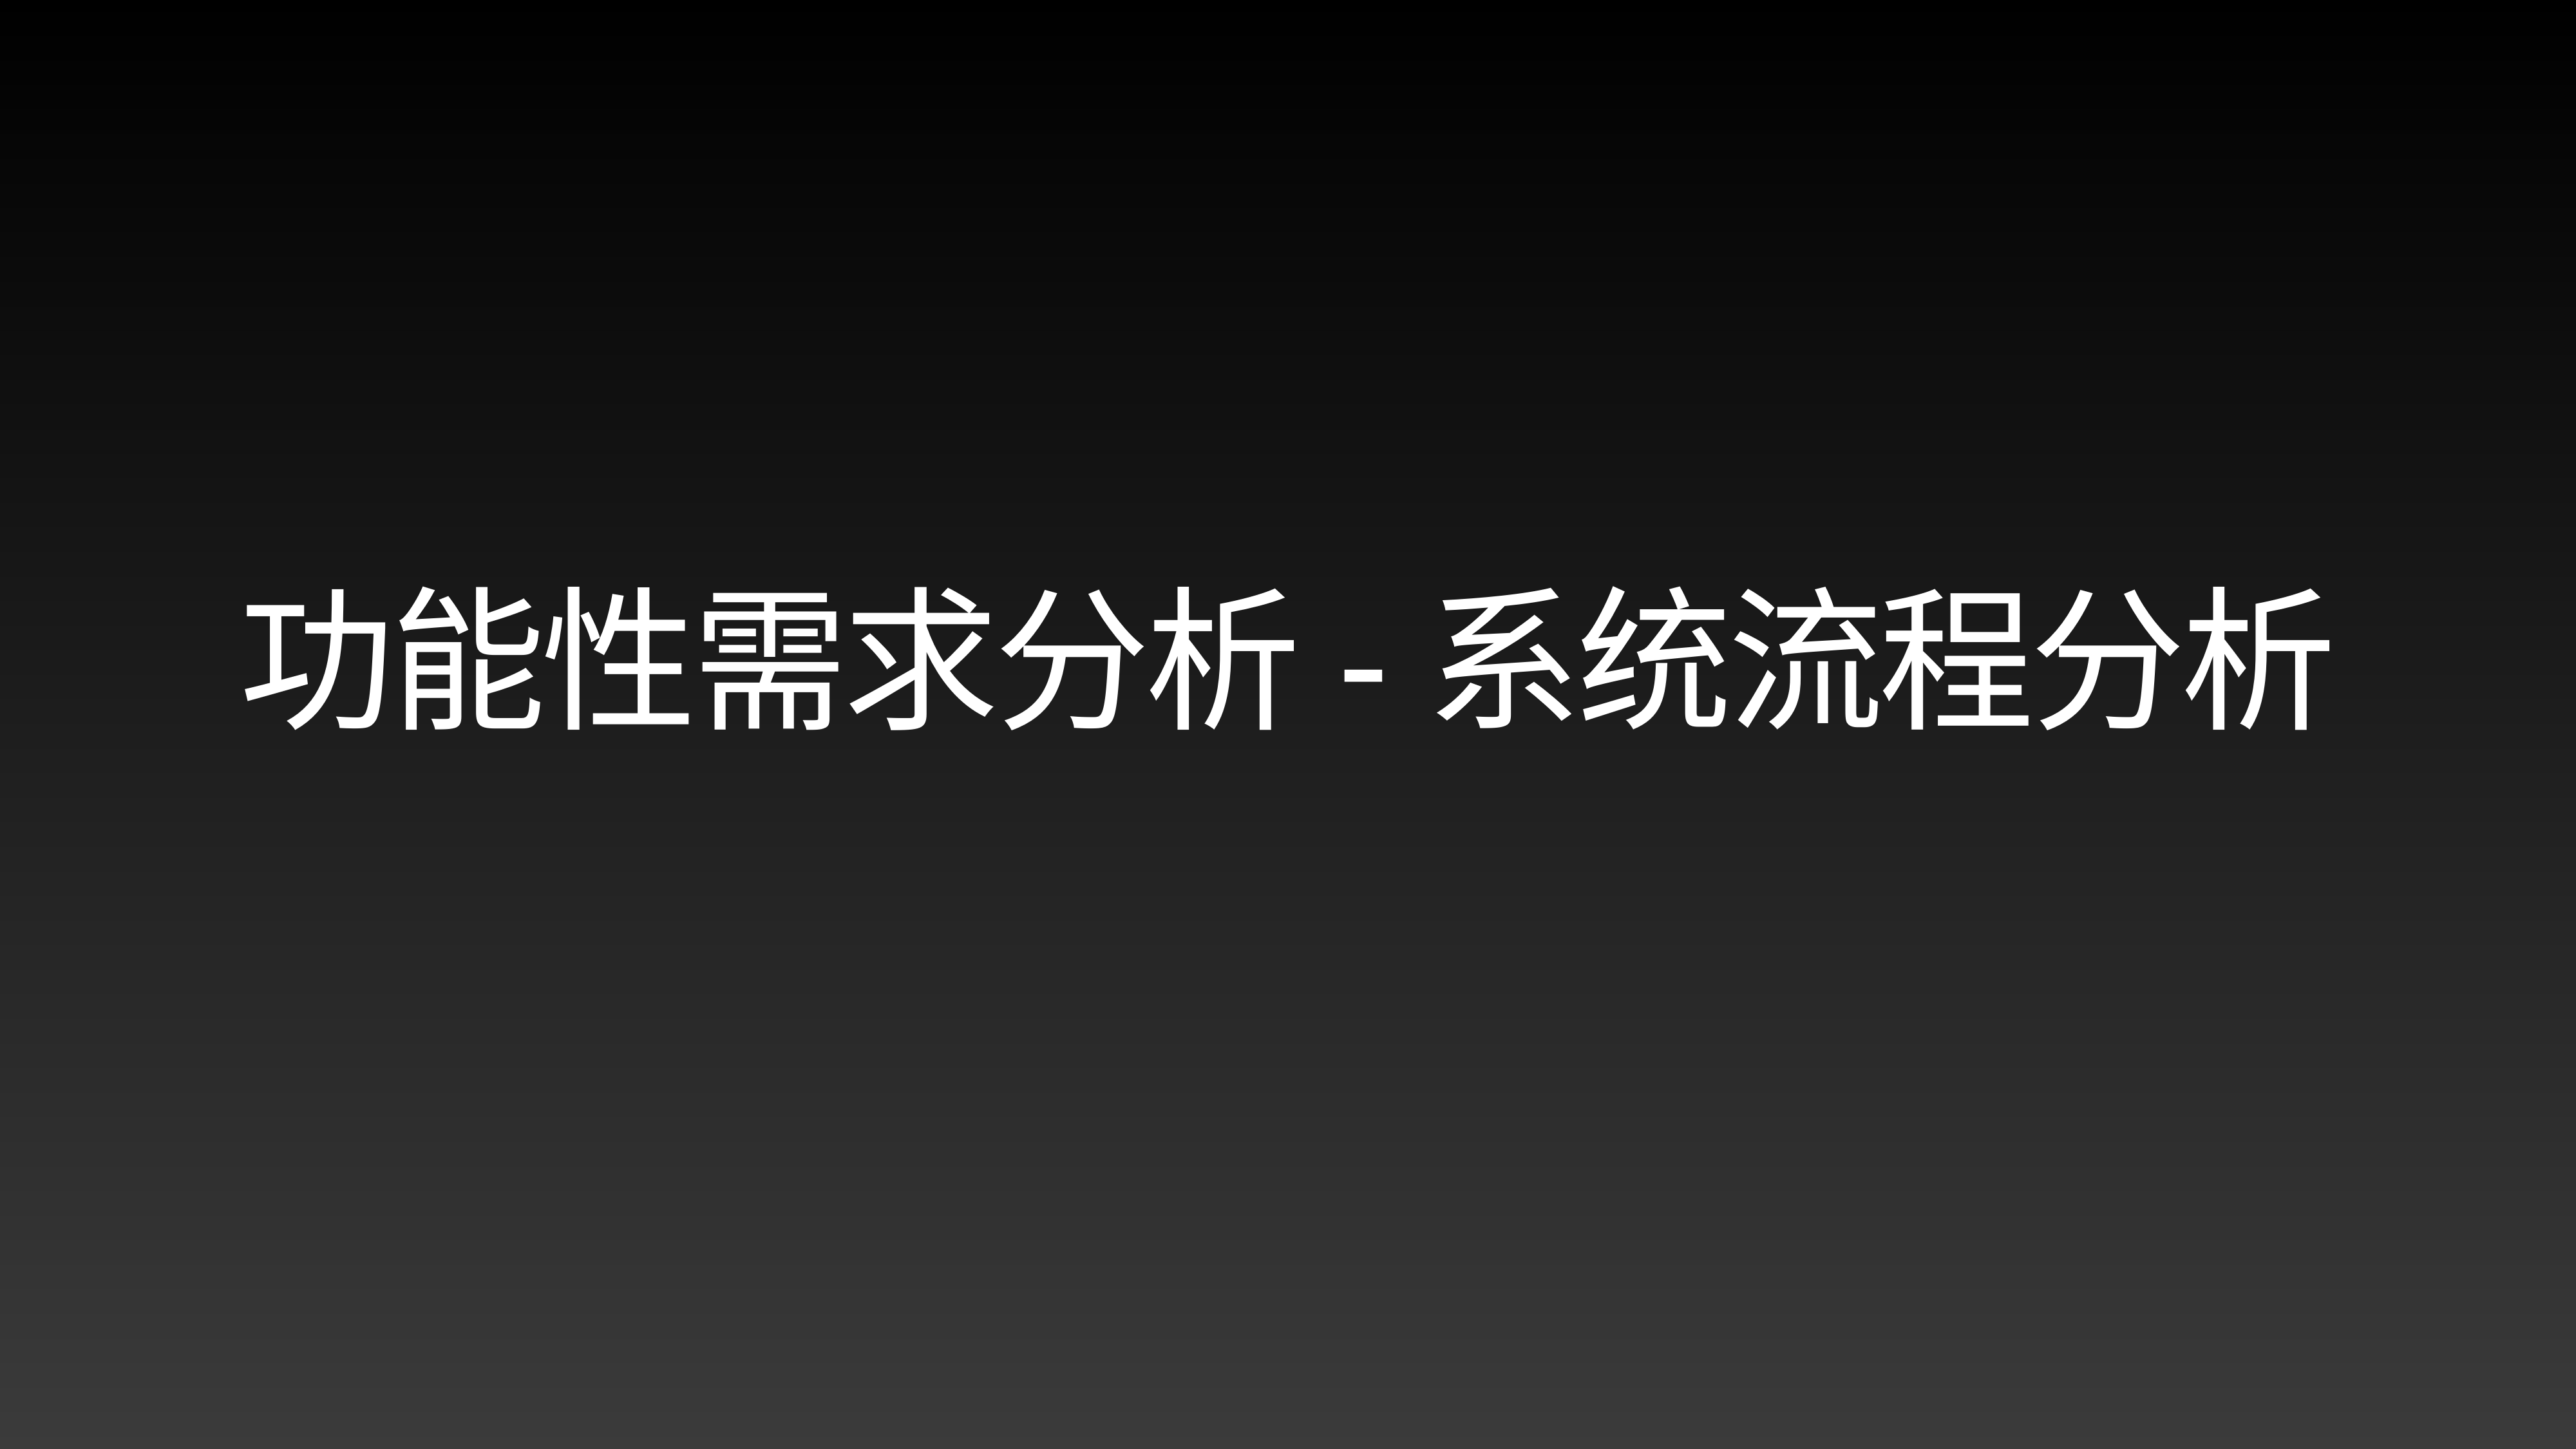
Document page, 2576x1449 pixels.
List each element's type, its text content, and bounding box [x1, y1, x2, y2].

title 功能性需求分析-系统流程分析 [133, 347, 2443, 757]
